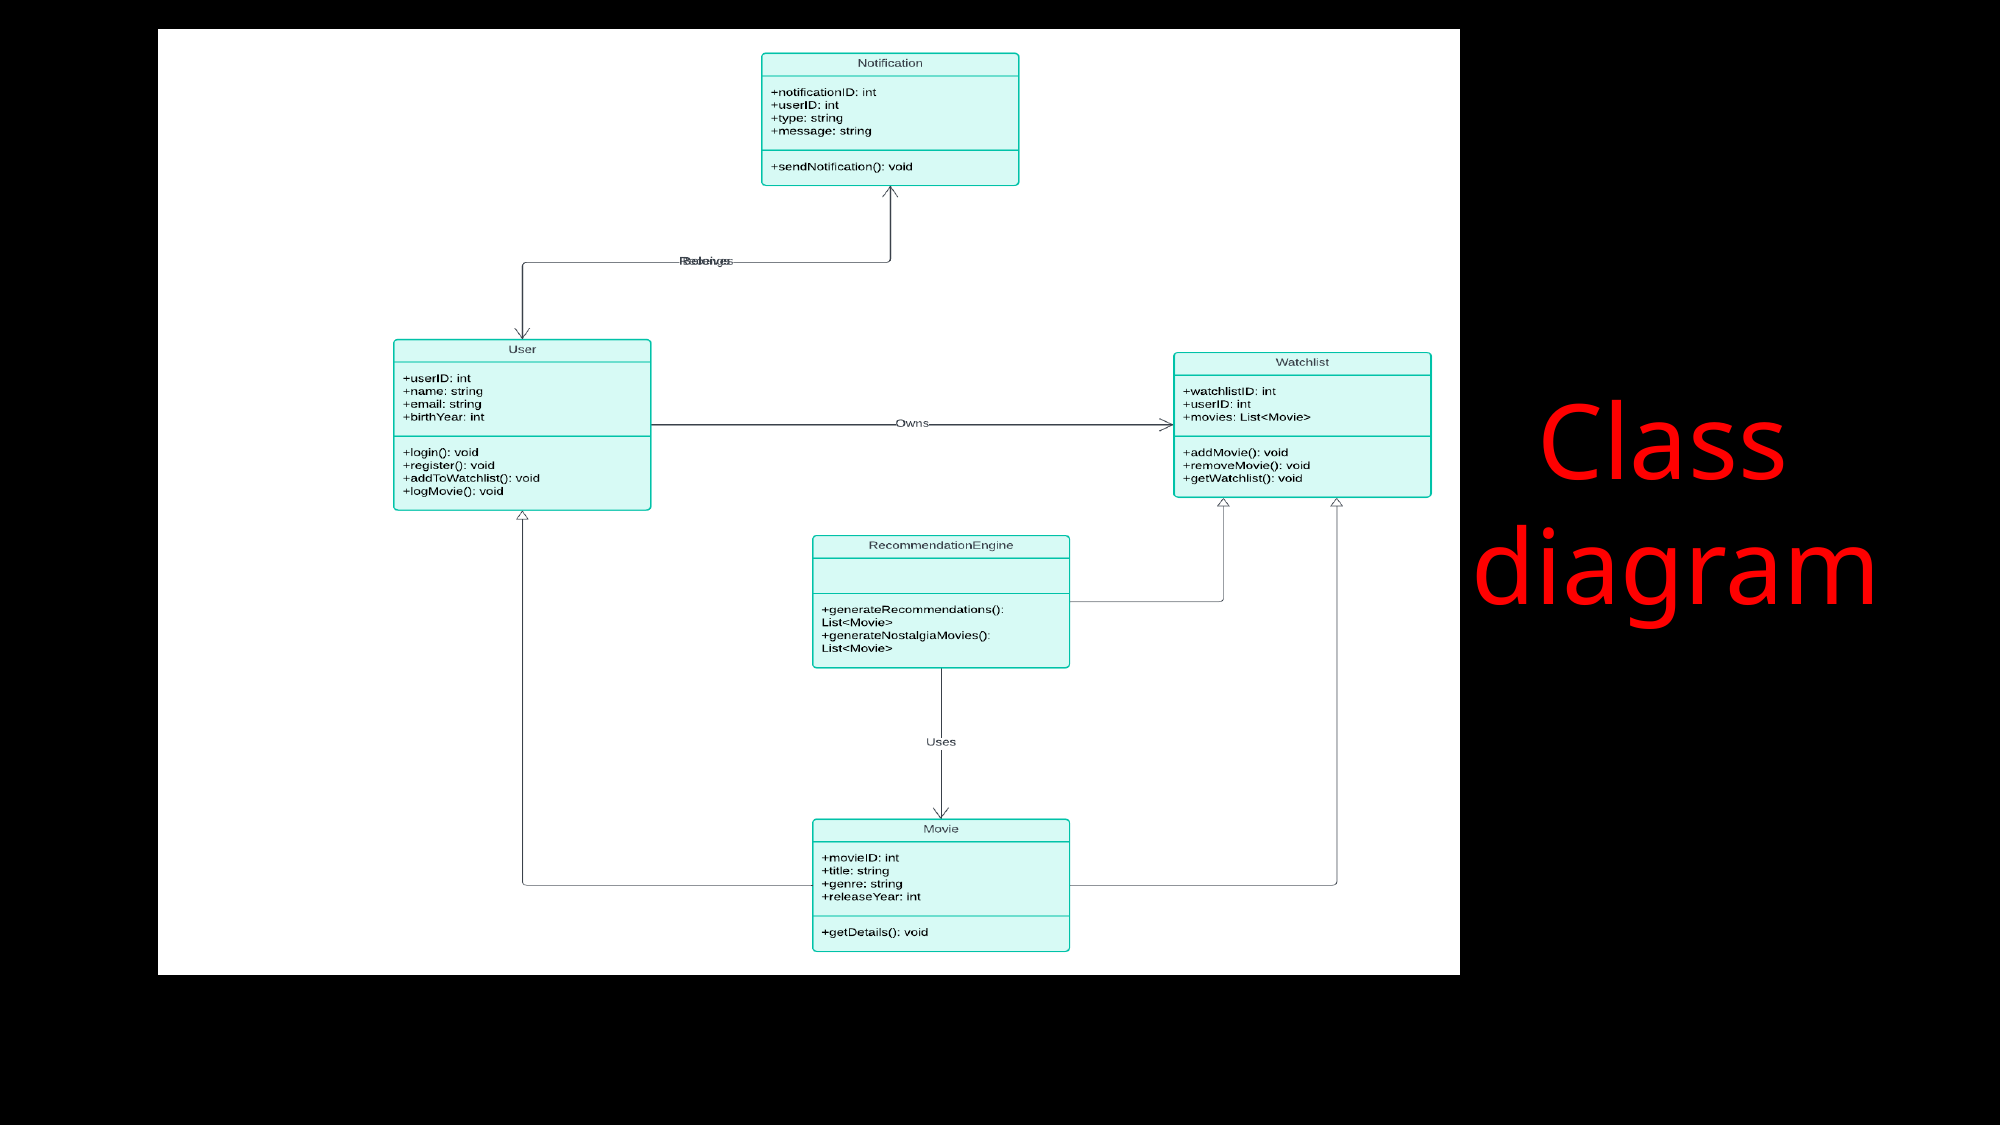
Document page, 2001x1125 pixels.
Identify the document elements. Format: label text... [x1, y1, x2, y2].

picture [158, 29, 1460, 975]
text_box Class diagram [1460, 368, 1977, 633]
